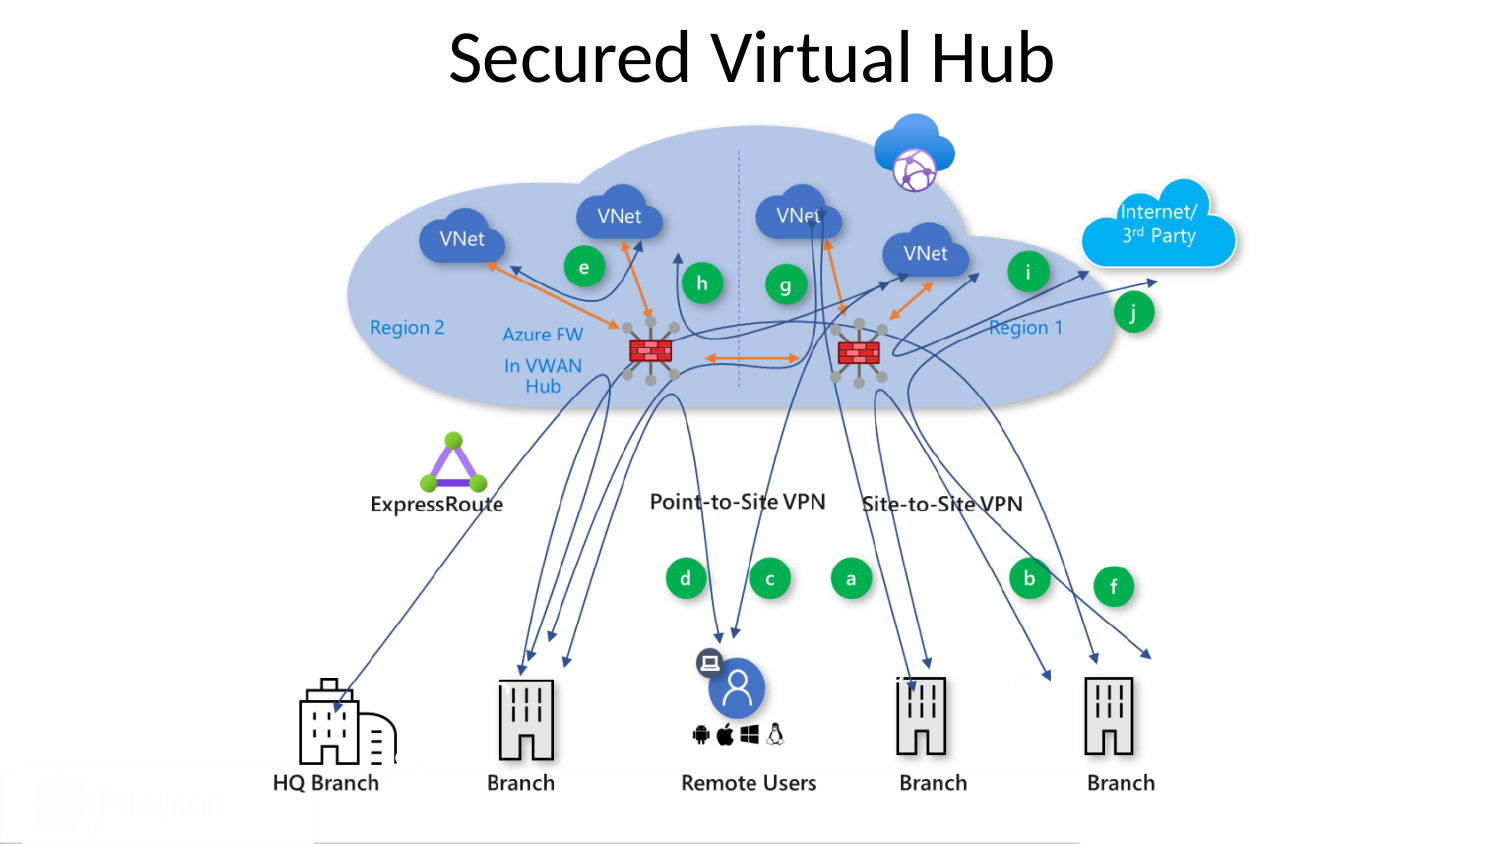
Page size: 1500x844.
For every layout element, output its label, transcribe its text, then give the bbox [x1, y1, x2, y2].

title Secured Virtual Hub [133, 0, 1372, 92]
picture [0, 0, 1500, 844]
